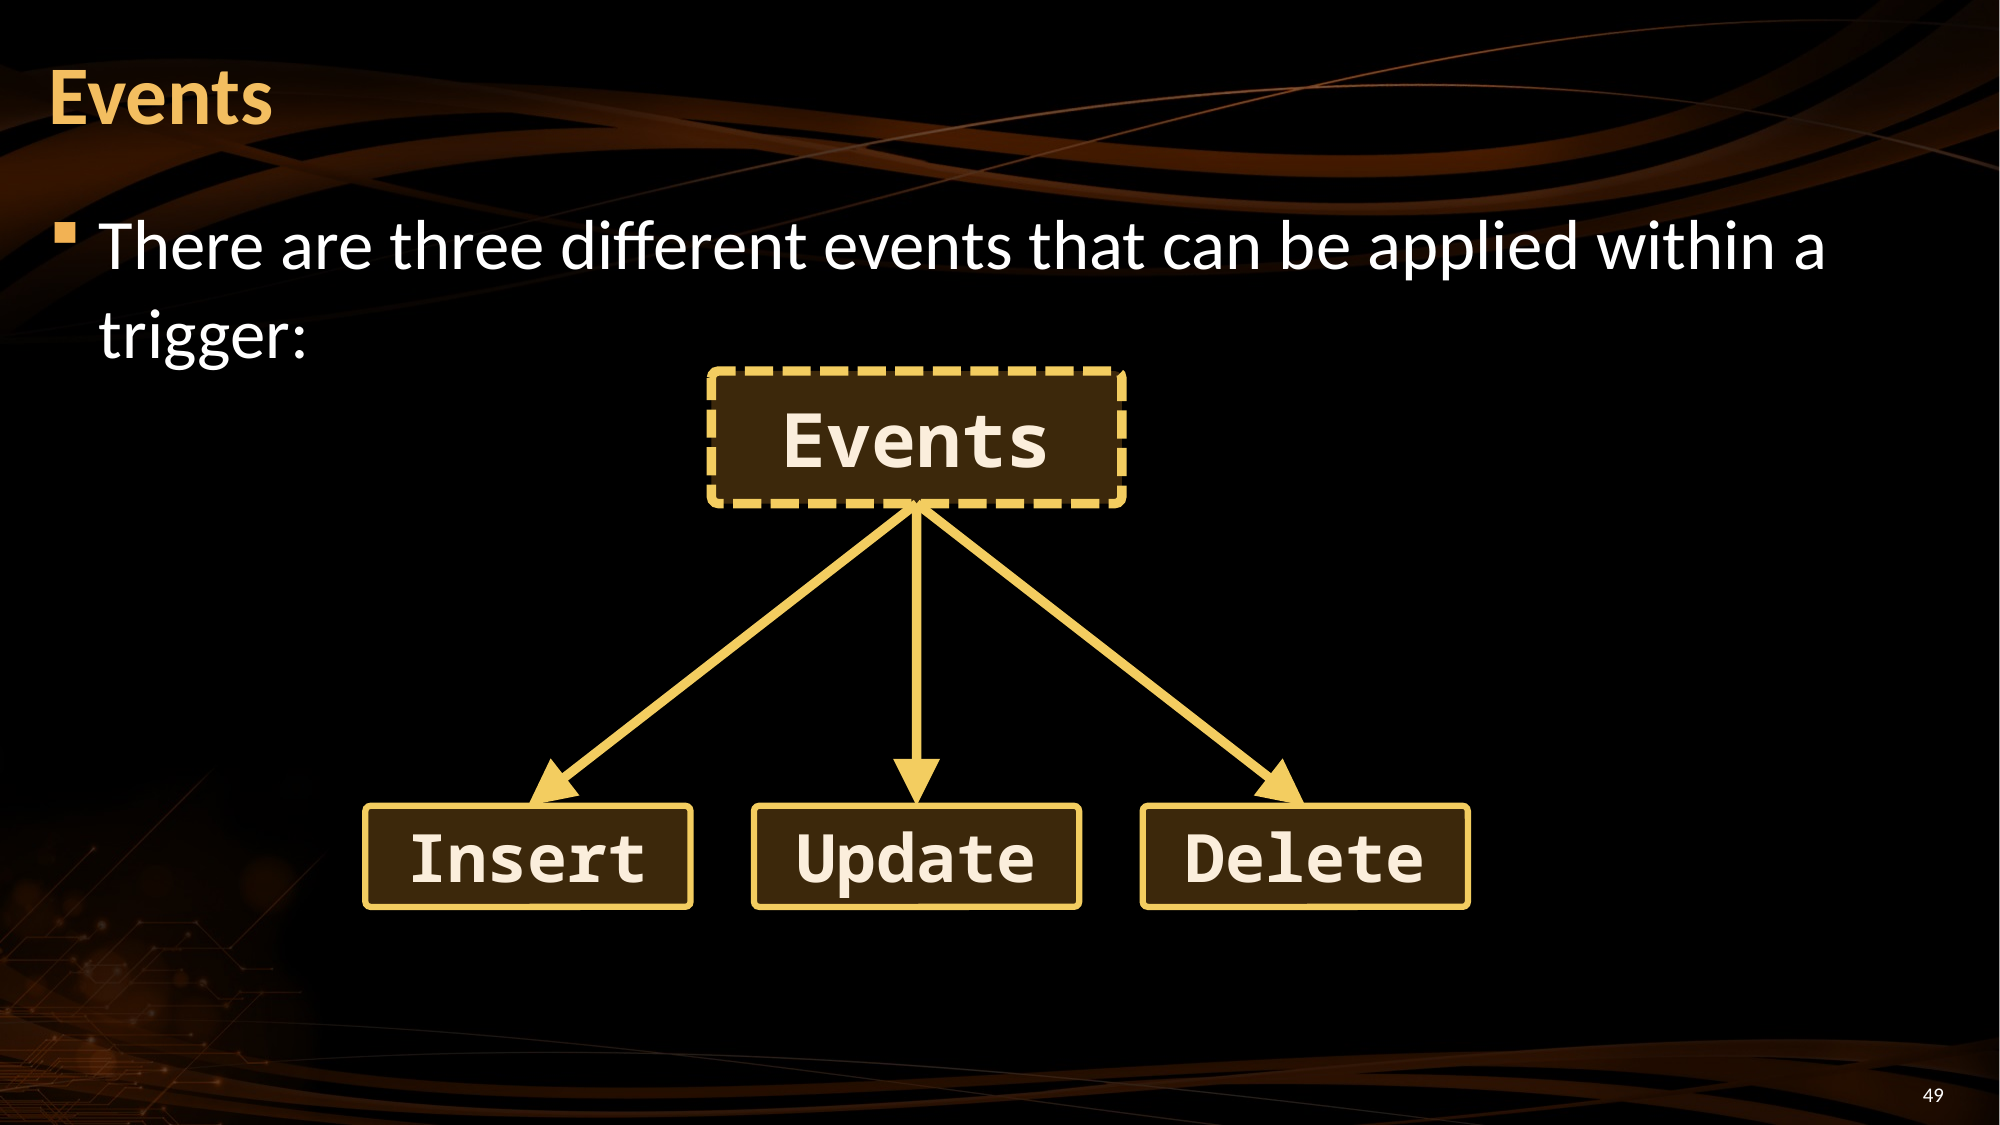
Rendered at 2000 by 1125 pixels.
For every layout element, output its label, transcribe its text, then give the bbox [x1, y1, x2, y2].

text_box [365, 503, 753, 907]
slide_number 49 [1874, 1074, 1950, 1113]
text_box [753, 503, 916, 907]
text_box Events [710, 369, 1123, 503]
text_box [916, 503, 1468, 907]
list There are three different events that can be applied within a trigger: [31, 188, 1968, 1103]
title Events [30, 6, 1602, 189]
picture [0, 0, 2000, 1125]
